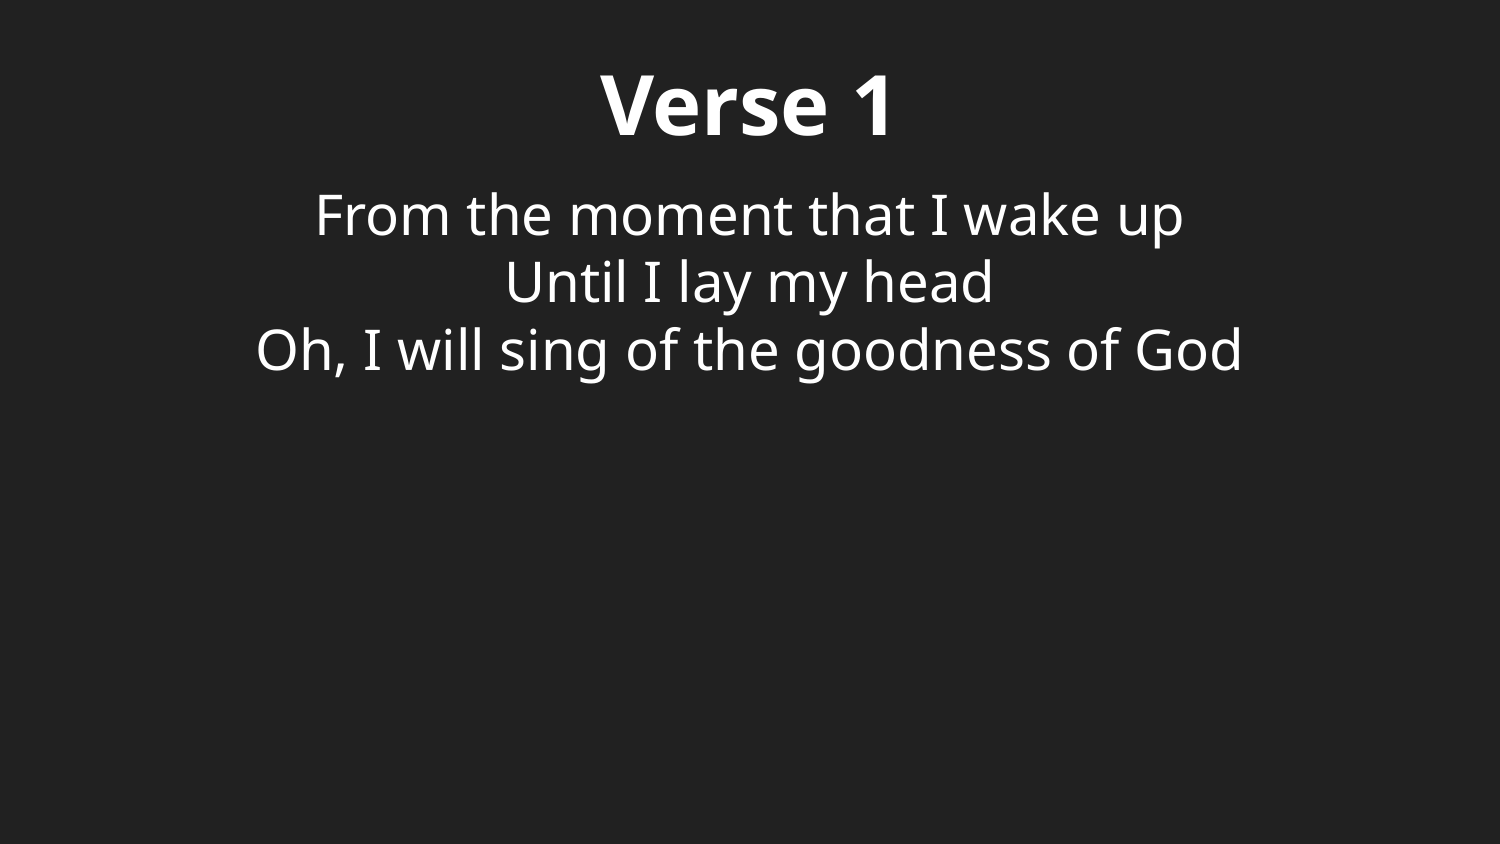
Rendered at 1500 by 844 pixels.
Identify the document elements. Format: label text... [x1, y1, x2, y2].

text_box From the moment that I wake up Until I lay my head Oh, I will sing of the goodness of God [74, 171, 1425, 457]
text_box Verse 1 [74, 45, 1425, 160]
